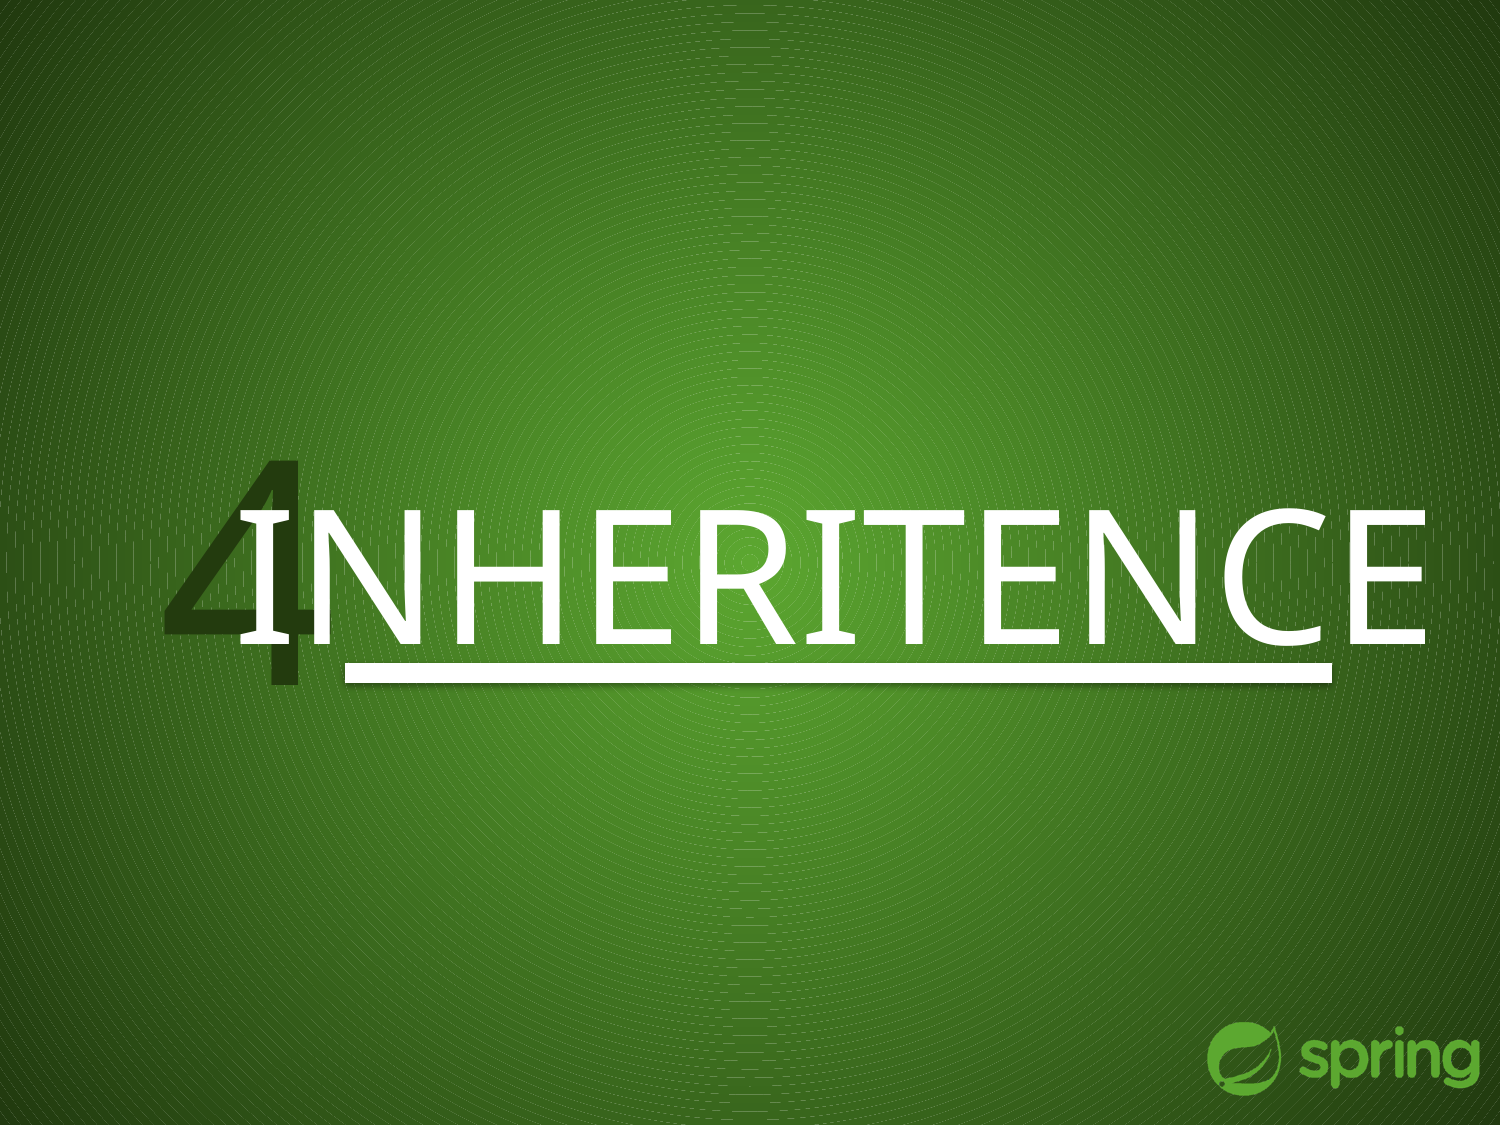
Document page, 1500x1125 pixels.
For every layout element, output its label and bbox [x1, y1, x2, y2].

picture [1205, 1020, 1480, 1097]
text_box [156, 365, 1346, 760]
